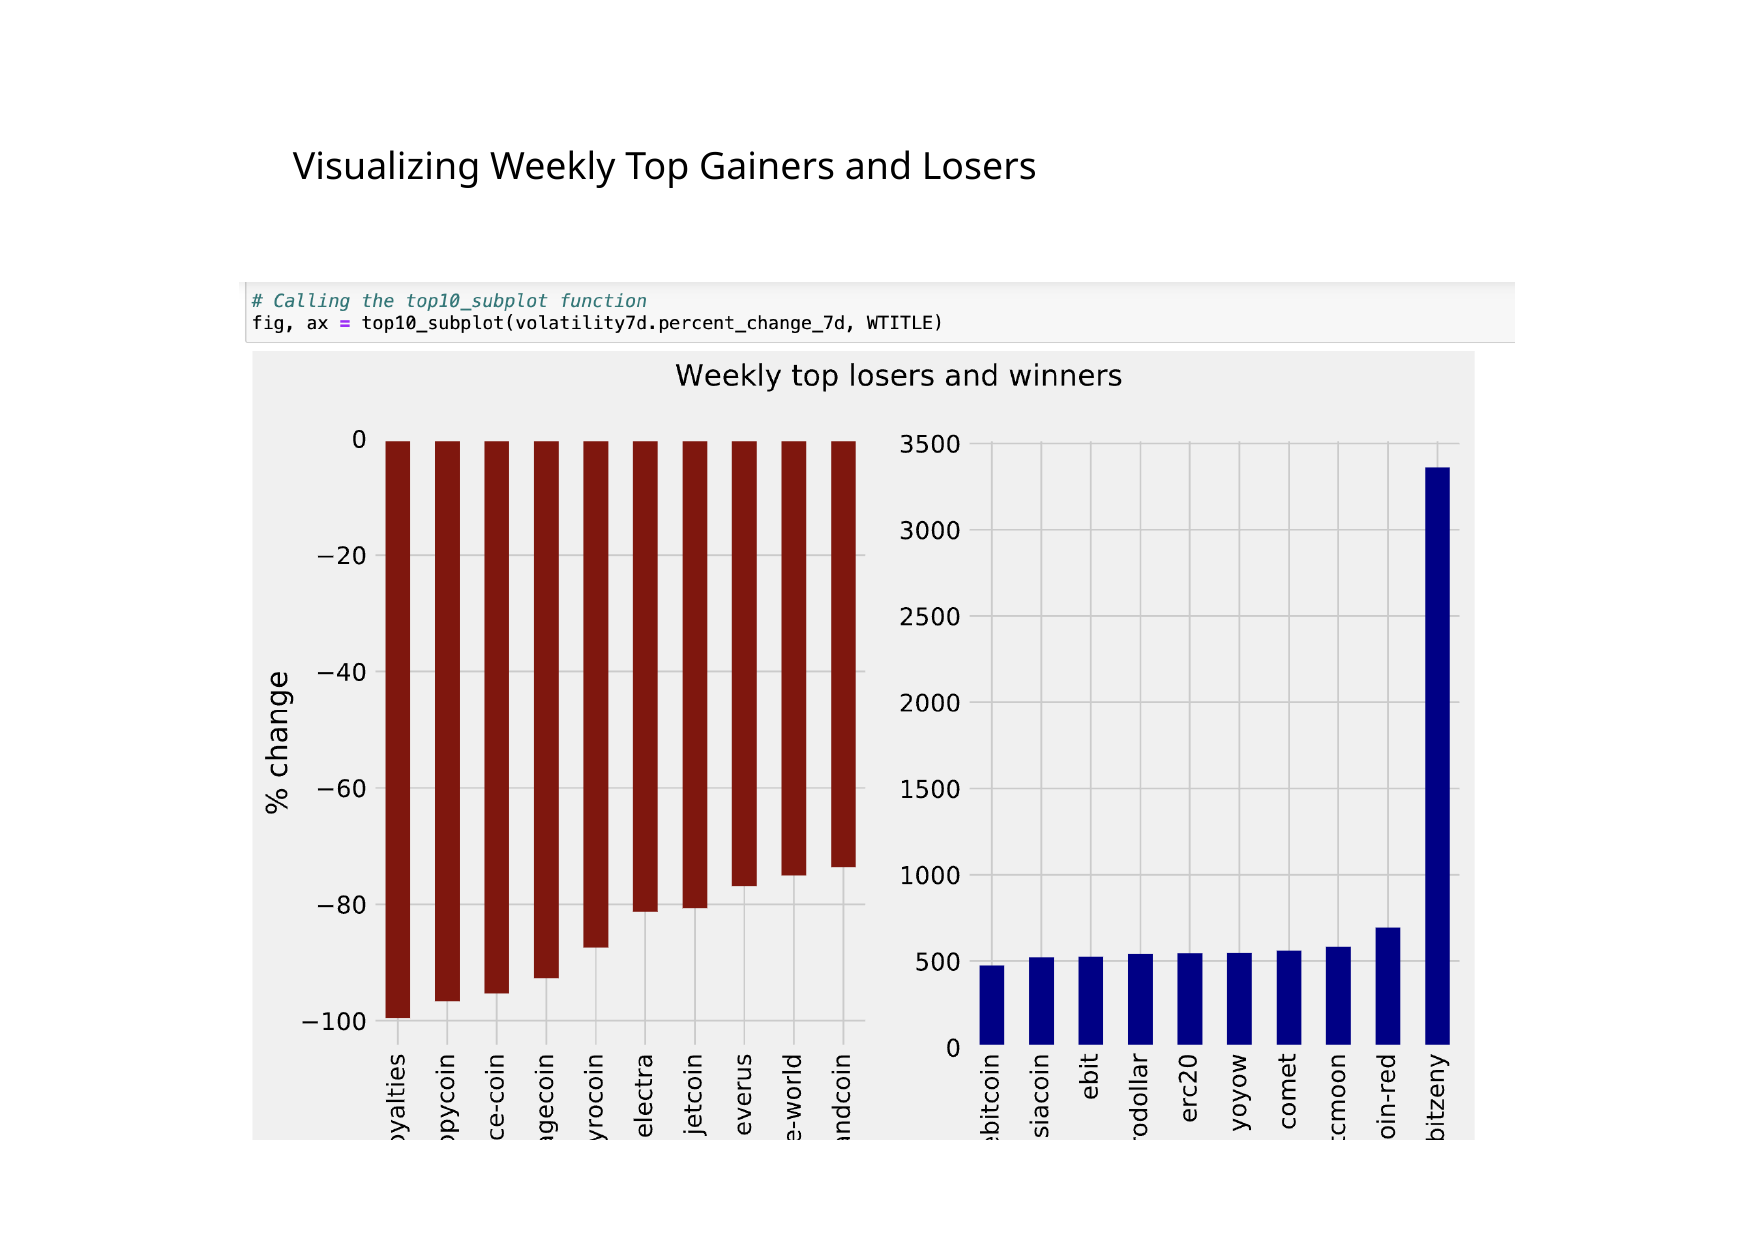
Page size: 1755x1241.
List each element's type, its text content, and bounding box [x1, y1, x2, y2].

text_box Visualizing Weekly Top Gainers and Losers [278, 134, 1128, 239]
picture [239, 282, 1515, 1140]
